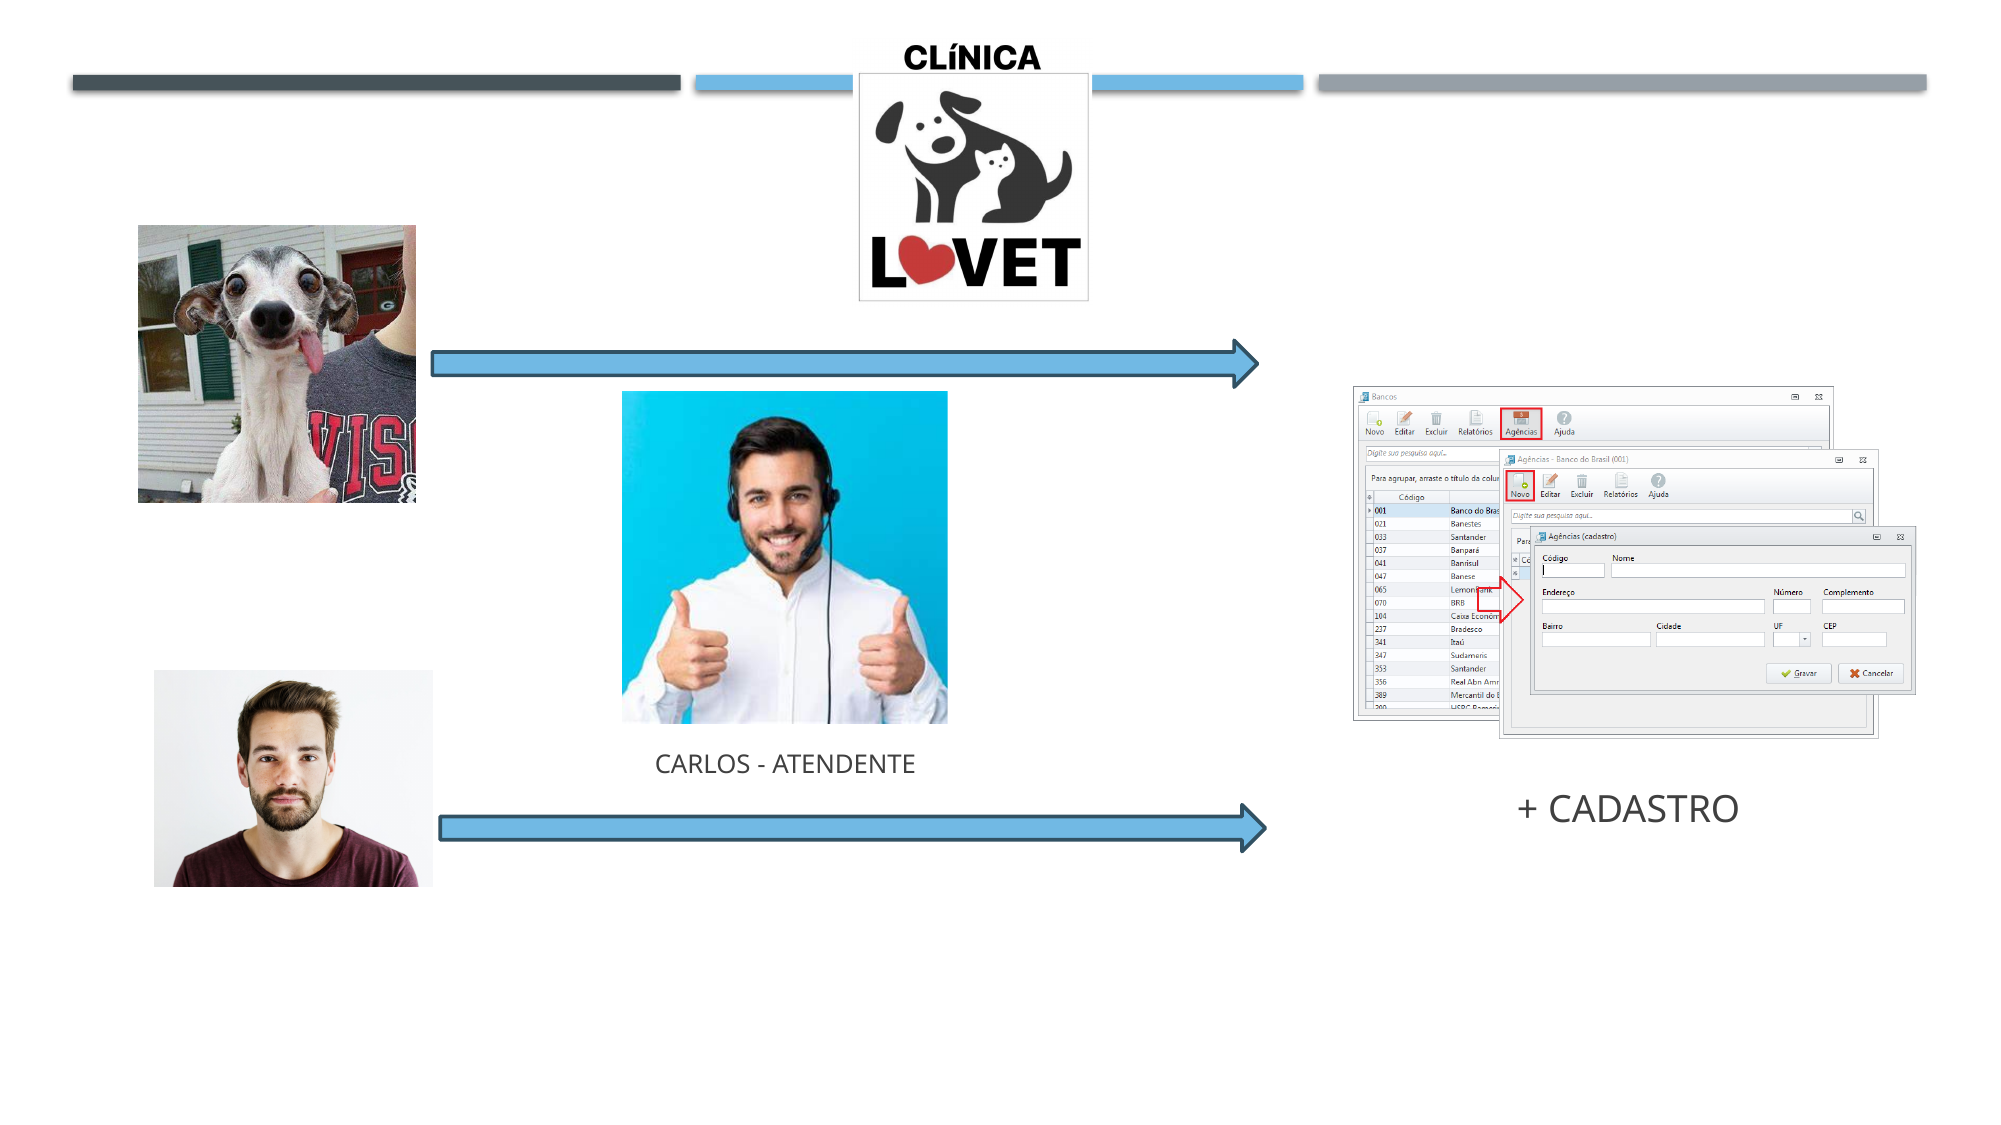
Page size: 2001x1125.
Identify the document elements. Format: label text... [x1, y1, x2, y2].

picture [137, 224, 417, 503]
text_box [438, 803, 1267, 854]
text_box + cadastro [1501, 772, 1810, 838]
picture [154, 669, 434, 887]
text_box carlos - atendente [639, 734, 948, 787]
picture [1353, 385, 1917, 740]
picture [852, 37, 1093, 307]
picture [621, 391, 949, 725]
text_box [430, 338, 1259, 389]
